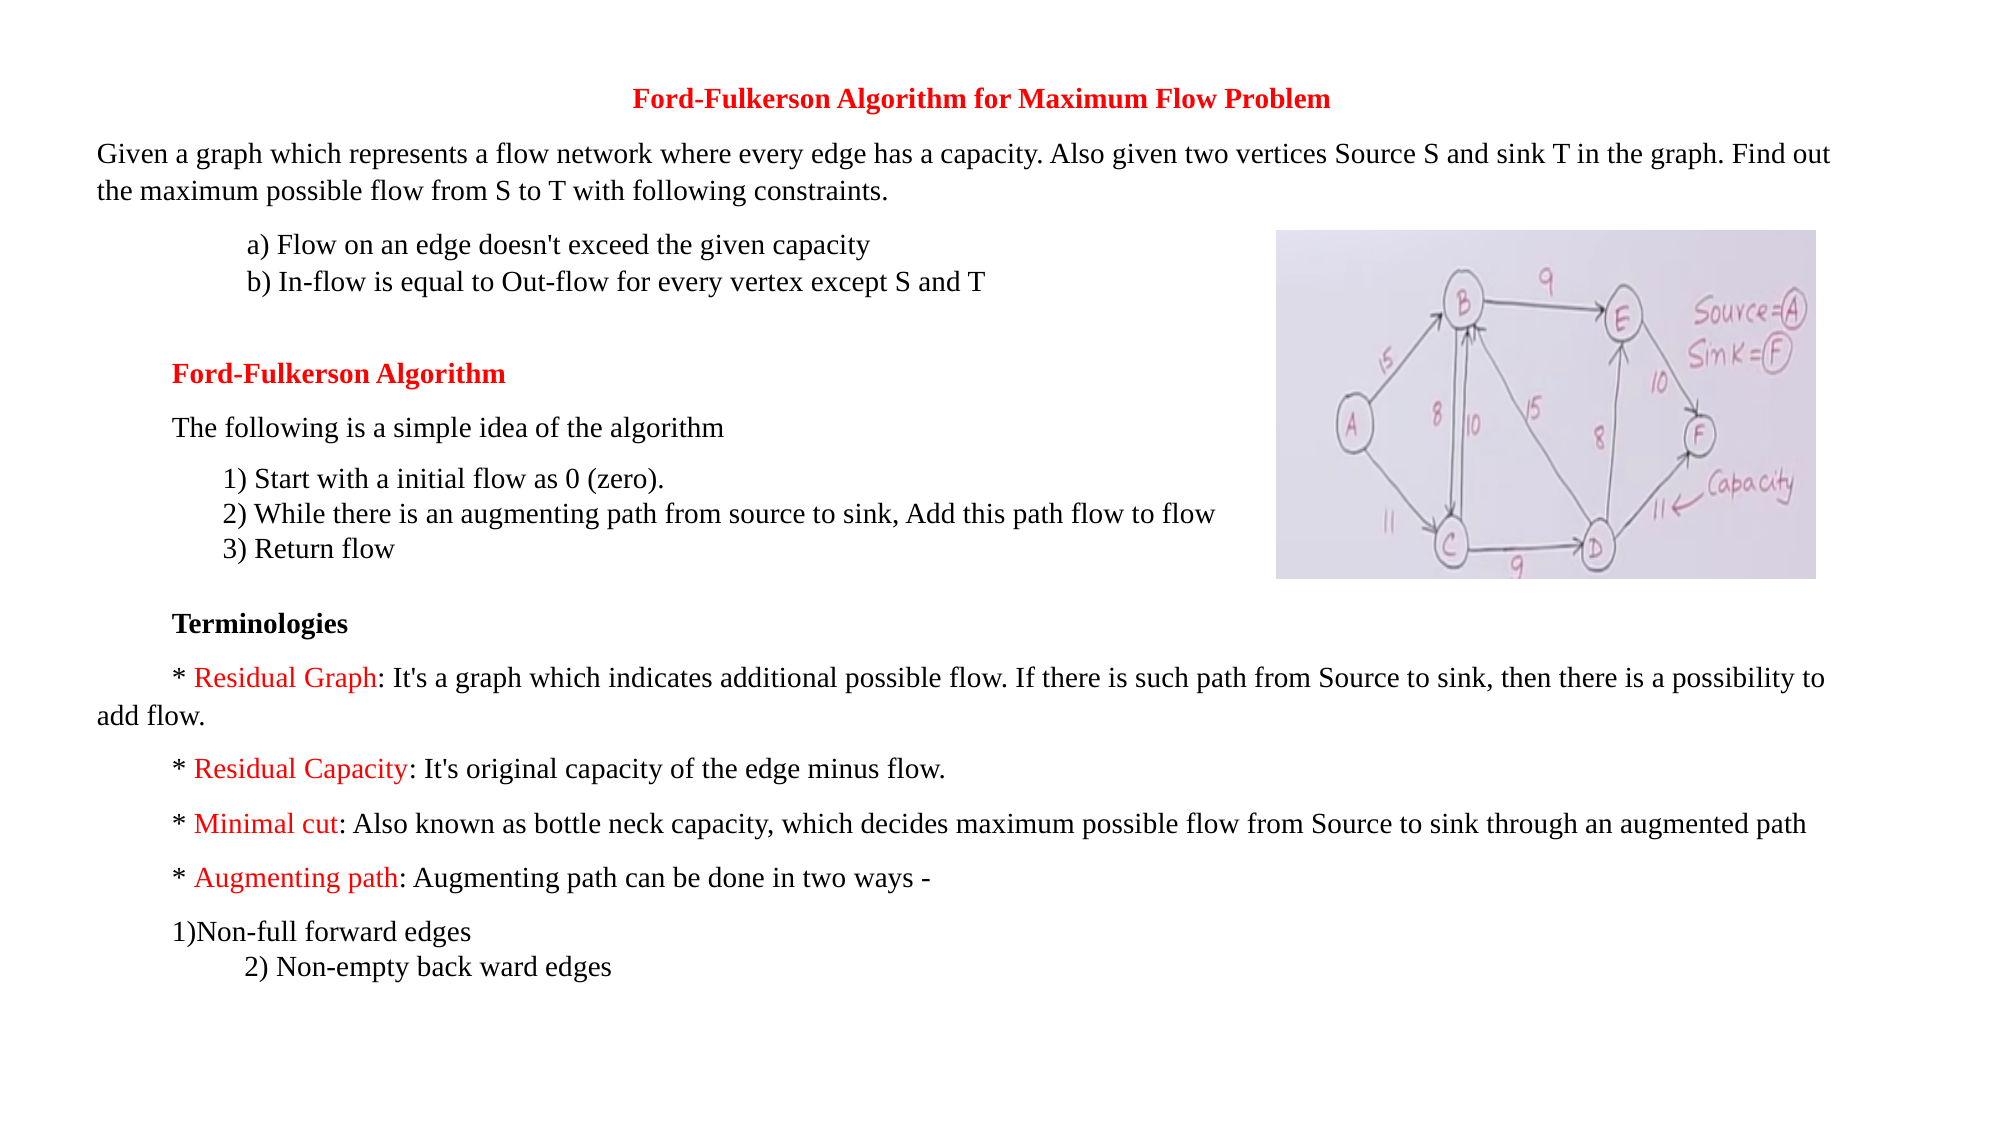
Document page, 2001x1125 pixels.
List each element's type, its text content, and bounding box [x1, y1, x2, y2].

text_box Ford-Fulkerson Algorithm for Maximum Flow Problem Given a graph which represents a flow network where every edge has a capacity. Also given two vertices Source S and sink T in the graph. Find out the maximum possible flow from S to T with following constraints. a) Flow on an edge doesn't exceed the given capacity b) In-flow is equal to Out-flow for every vertex except S and T Ford-Fulkerson Algorithm The following is a simple idea of the algorithm 1) Start with a initial flow as 0 (zero). 2) While there is an augmenting path from source to sink, Add this path flow to flow 3) Return flow Terminologies * Residual Graph: It's a graph which indicates additional possible flow. If there is such path from Source to sink, then there is a possibility to add flow. * Residual Capacity: It's original capacity of the edge minus flow. * Minimal cut: Also known as bottle neck capacity, which decides maximum possible flow from Source to sink through an augmented path * Augmenting path: Augmenting path can be done in two ways - 1)Non-full forward edges 2) Non-empty back ward edges [82, 70, 1883, 990]
picture [1276, 230, 1816, 579]
